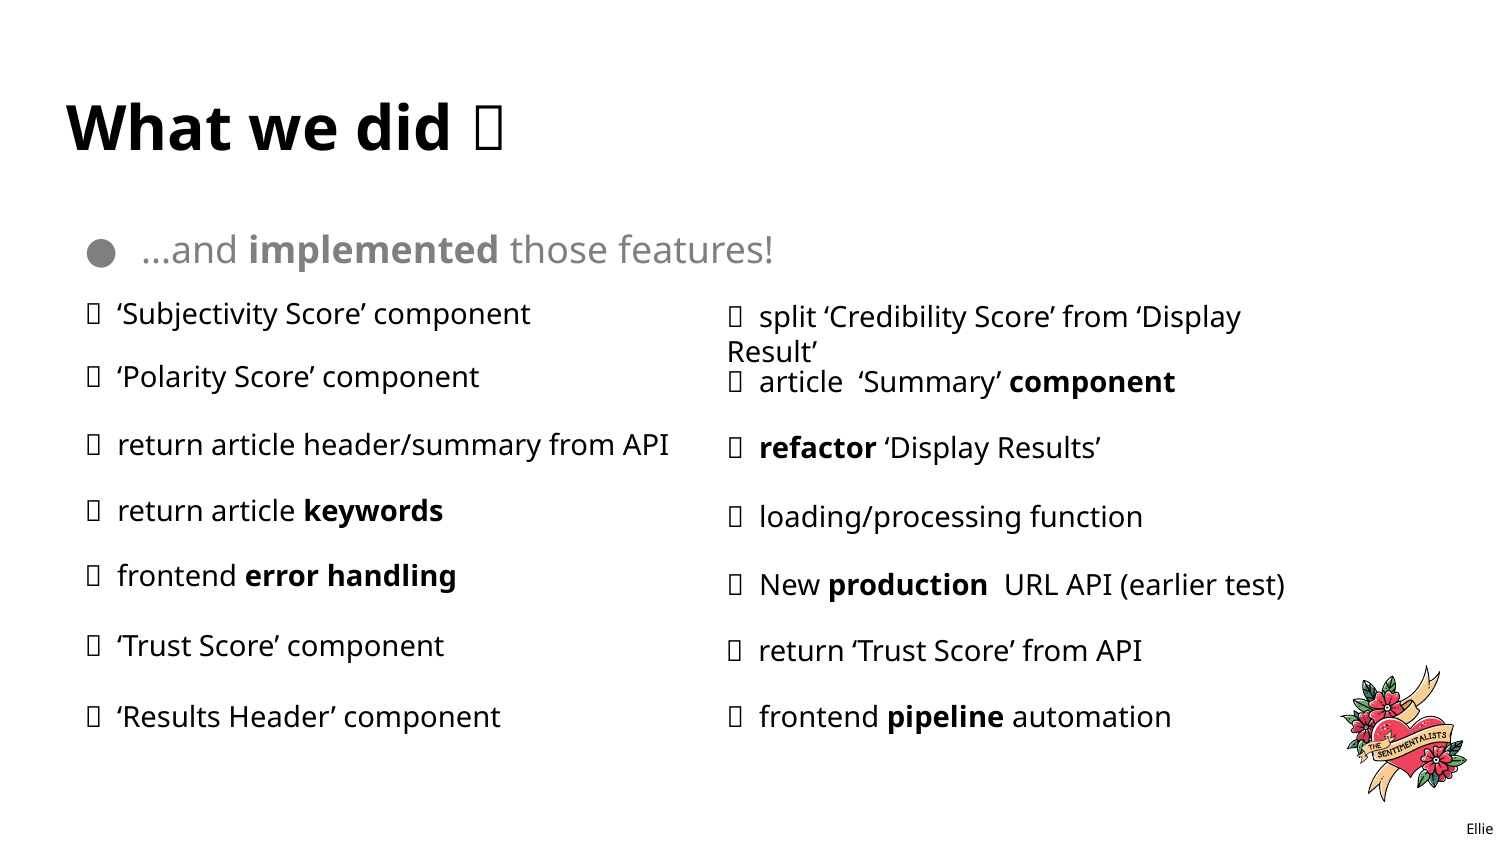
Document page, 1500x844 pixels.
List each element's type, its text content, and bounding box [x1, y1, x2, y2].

list ...and implemented those features! [51, 189, 1411, 750]
text_box ✅ loading/processing function [711, 483, 1344, 541]
text_box ✅ frontend error handling [69, 542, 702, 600]
text_box ✅ return article header/summary from API [69, 410, 702, 469]
text_box ✅ frontend pipeline automation [711, 683, 1334, 741]
text_box ✅ refactor ‘Display Results’ [711, 414, 1344, 472]
text_box ✅ article ‘Summary’ component [711, 348, 1344, 407]
text_box Ellie [1451, 805, 1500, 844]
text_box ✅ return ‘Trust Score’ from API [710, 617, 1343, 675]
text_box ✅ ‘Subjectivity Score’ component [69, 280, 702, 339]
text_box ✅ return article keywords [69, 477, 702, 535]
text_box ✅ ‘Polarity Score’ component [69, 342, 702, 401]
text_box ✅ New production URL API (earlier test) [711, 551, 1344, 610]
title What we did ✅ [51, 72, 1449, 176]
picture [1339, 665, 1475, 803]
text_box ✅ ‘Results Header’ component [69, 683, 702, 741]
text_box ✅ ‘Trust Score’ component [69, 612, 702, 671]
text_box ✅ split ‘Credibility Score’ from ‘Display Result’ [711, 283, 1344, 341]
